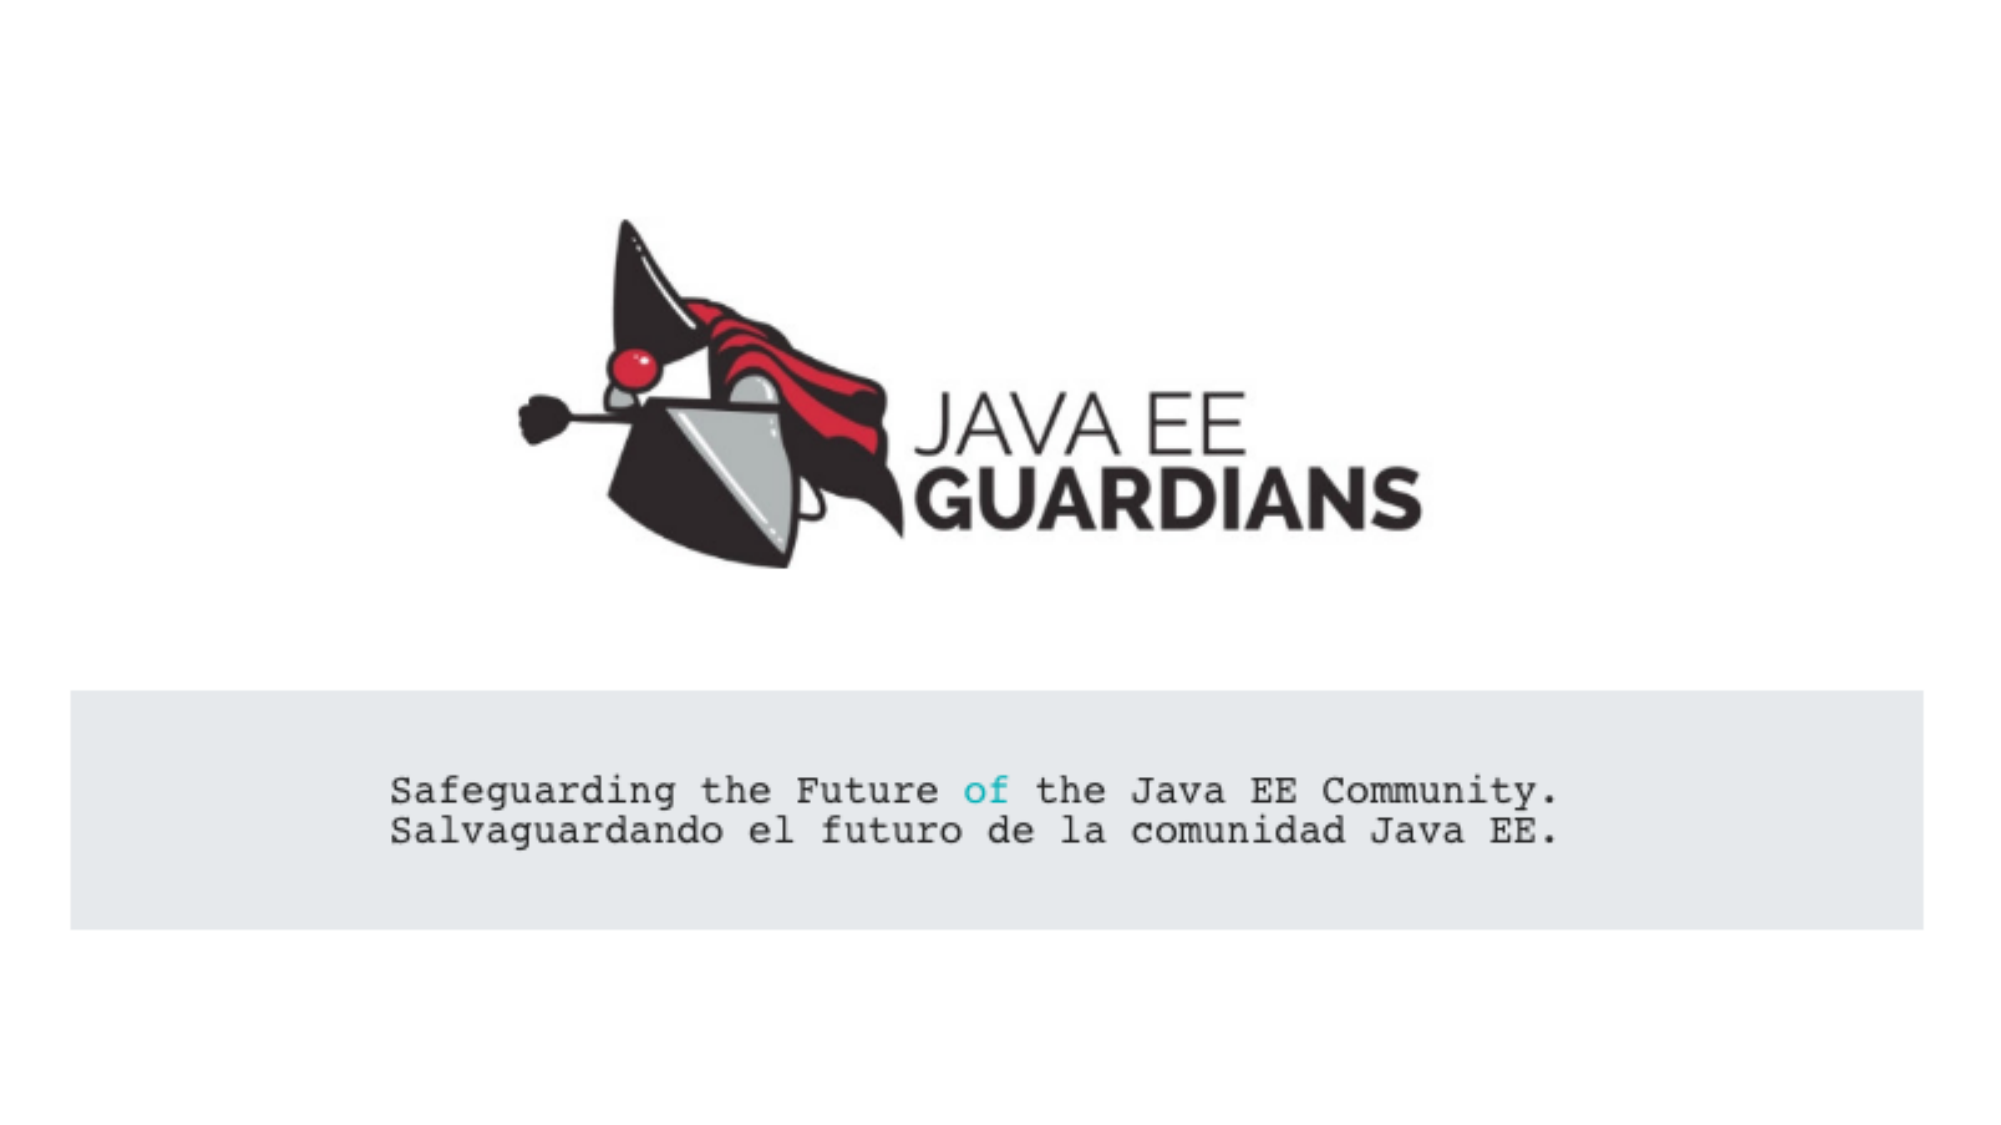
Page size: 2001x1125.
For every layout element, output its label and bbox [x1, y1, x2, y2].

picture [19, 123, 1979, 948]
